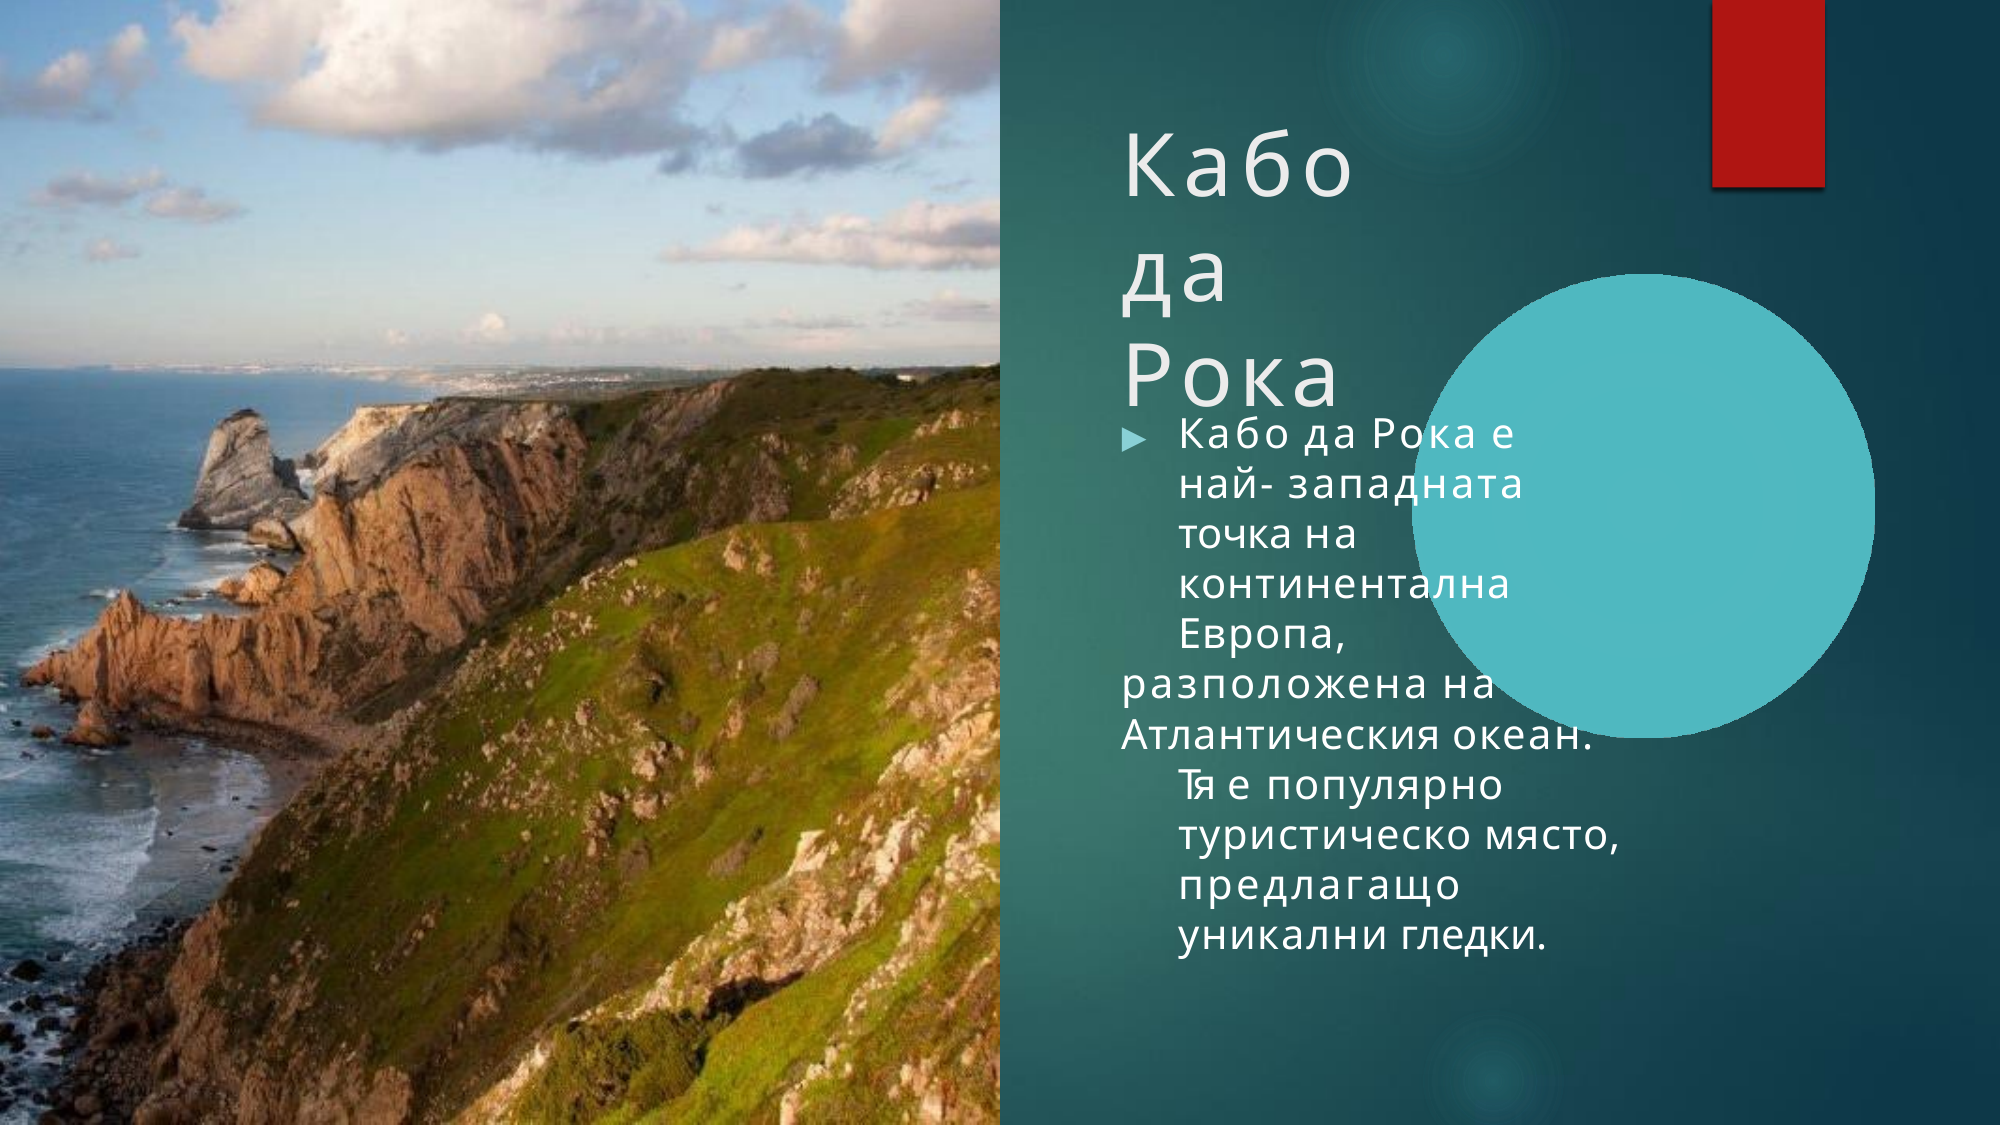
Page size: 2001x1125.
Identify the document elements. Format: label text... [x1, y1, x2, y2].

title Кабо да Рока [1119, 107, 1489, 404]
picture [0, 0, 2000, 1125]
text_box ▶ Кабо да Рока е най- западната точка на континентална Европа, разположена на Атлантическия океан. Тя е популярно туристическо място, предлагащо уникални гледки. [1119, 404, 1637, 958]
text_box [1712, 0, 1825, 188]
